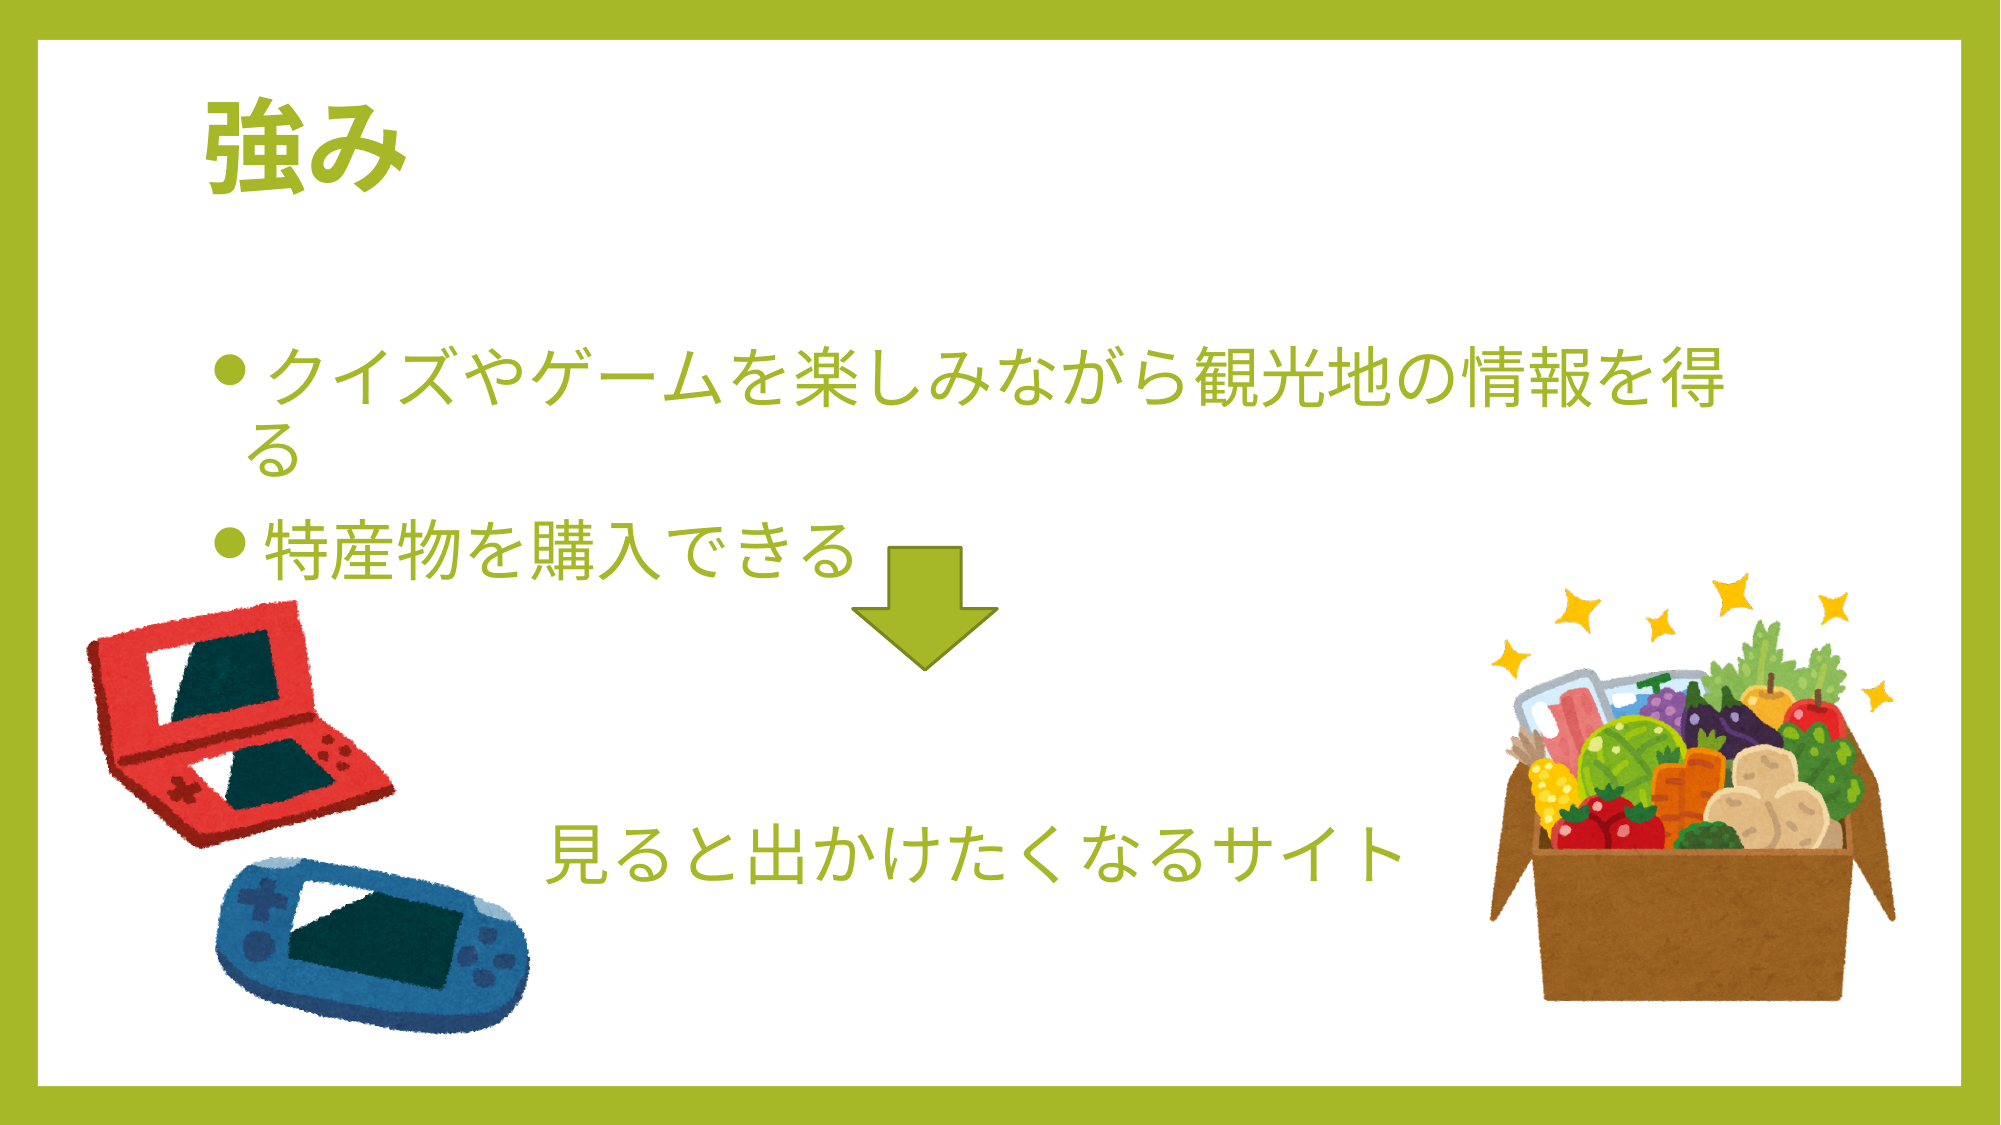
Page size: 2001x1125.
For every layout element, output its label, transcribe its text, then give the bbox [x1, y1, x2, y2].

title 強み [187, 39, 1808, 263]
picture [1463, 563, 1922, 1022]
picture [72, 587, 540, 1043]
list クイズやゲームを楽しみながら観光地の情報を得る 特産物を購入できる 見ると出かけたくなるサイト [187, 337, 1808, 1000]
text_box [851, 545, 999, 672]
